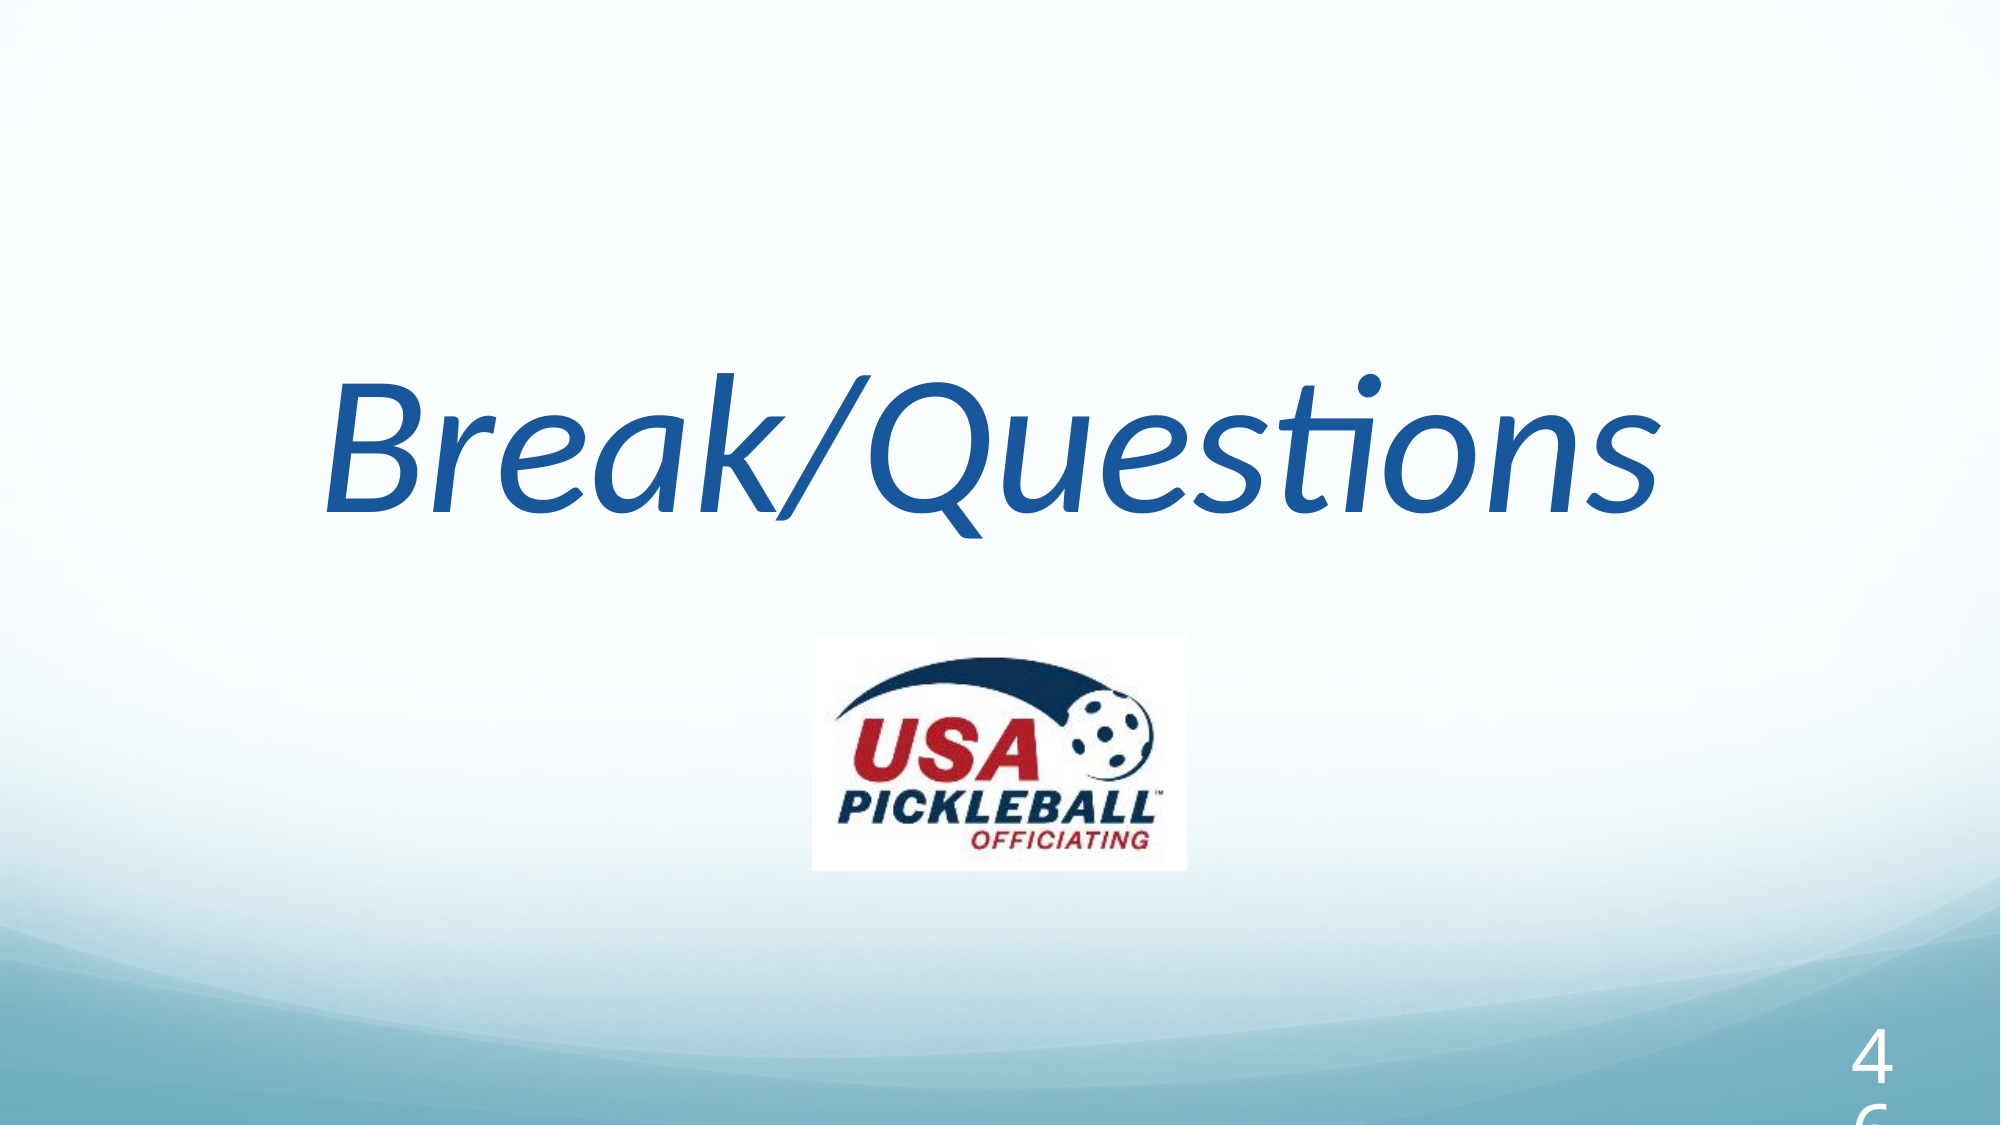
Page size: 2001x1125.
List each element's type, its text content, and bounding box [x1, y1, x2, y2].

text_box Break/Questions [184, 304, 1798, 605]
slide_number 46 [1843, 725, 1945, 1125]
picture [0, 0, 2001, 1125]
